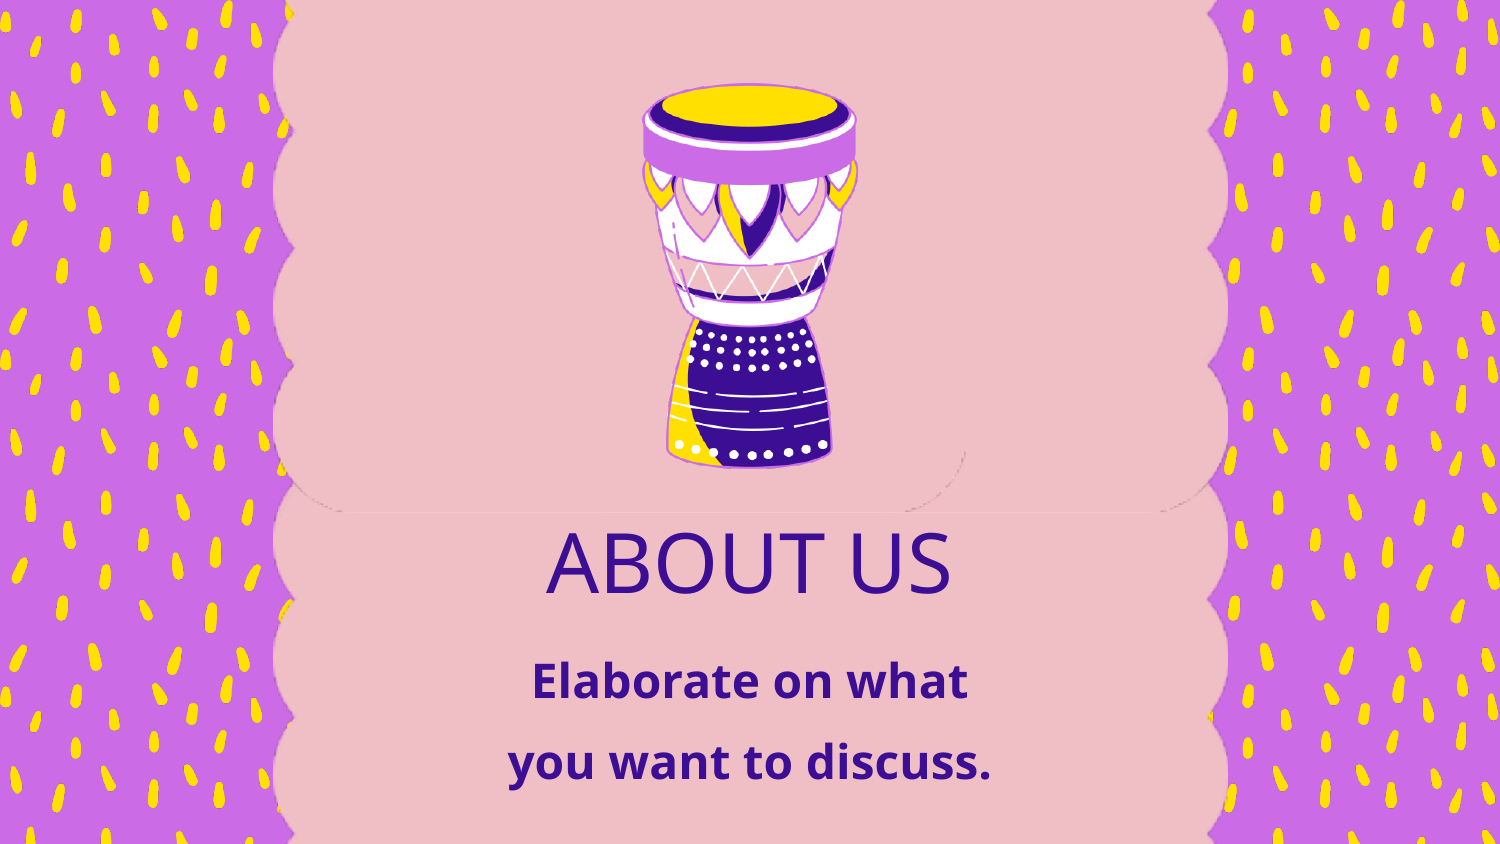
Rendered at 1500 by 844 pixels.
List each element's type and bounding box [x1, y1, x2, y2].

picture [642, 83, 858, 469]
text_box [272, 0, 1228, 844]
picture [0, 0, 272, 844]
picture [1228, 0, 1500, 844]
